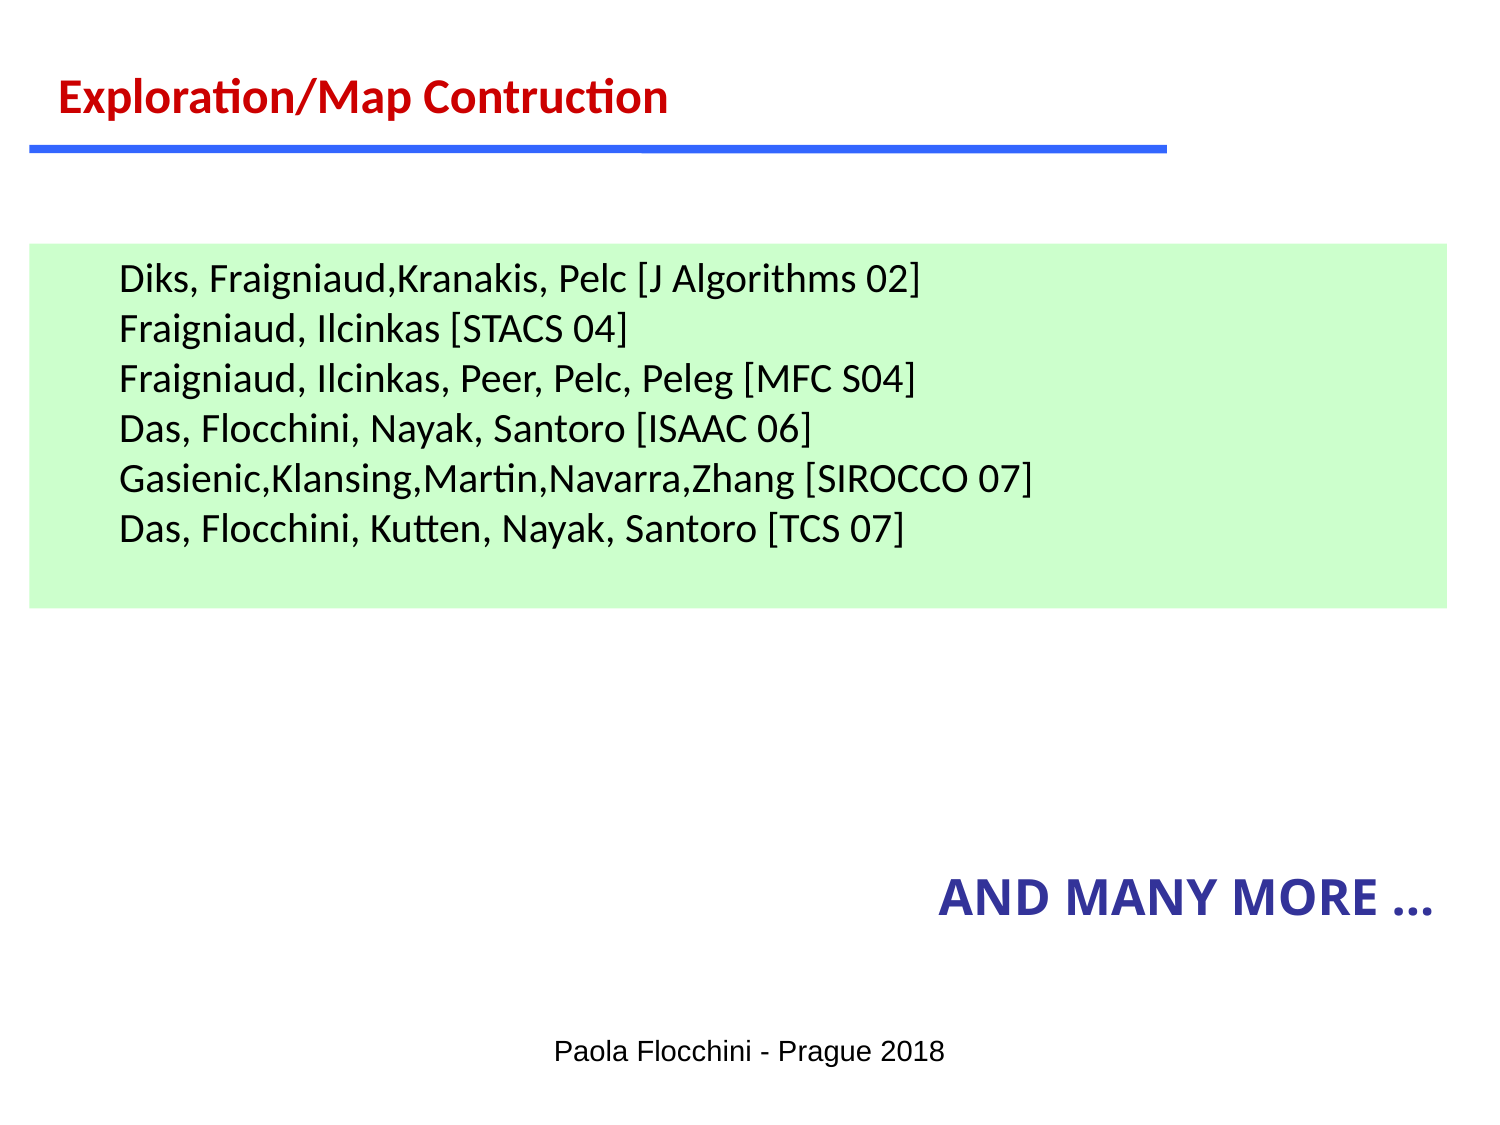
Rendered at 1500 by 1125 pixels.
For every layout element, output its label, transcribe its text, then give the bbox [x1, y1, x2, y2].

text_box Exploration/Map Contruction [43, 56, 685, 132]
text_box AND MANY MORE … [923, 857, 1450, 933]
text_box Diks, Fraigniaud,Kranakis, Pelc [J Algorithms 02] Fraigniaud, Ilcinkas [STACS 04] Fraigniaud, Ilcinkas, Peer, Pelc, Peleg [MFC S04] Das, Flocchini, Nayak, Santoro [ISAAC 06] Gasienic,Klansing,Martin,Navarra,Zhang [SIROCCO 07] Das, Flocchini, Kutten, Nayak, Santoro [TCS 07] [29, 243, 1447, 609]
footer Paola Flocchini - Prague 2018 [512, 1025, 988, 1100]
